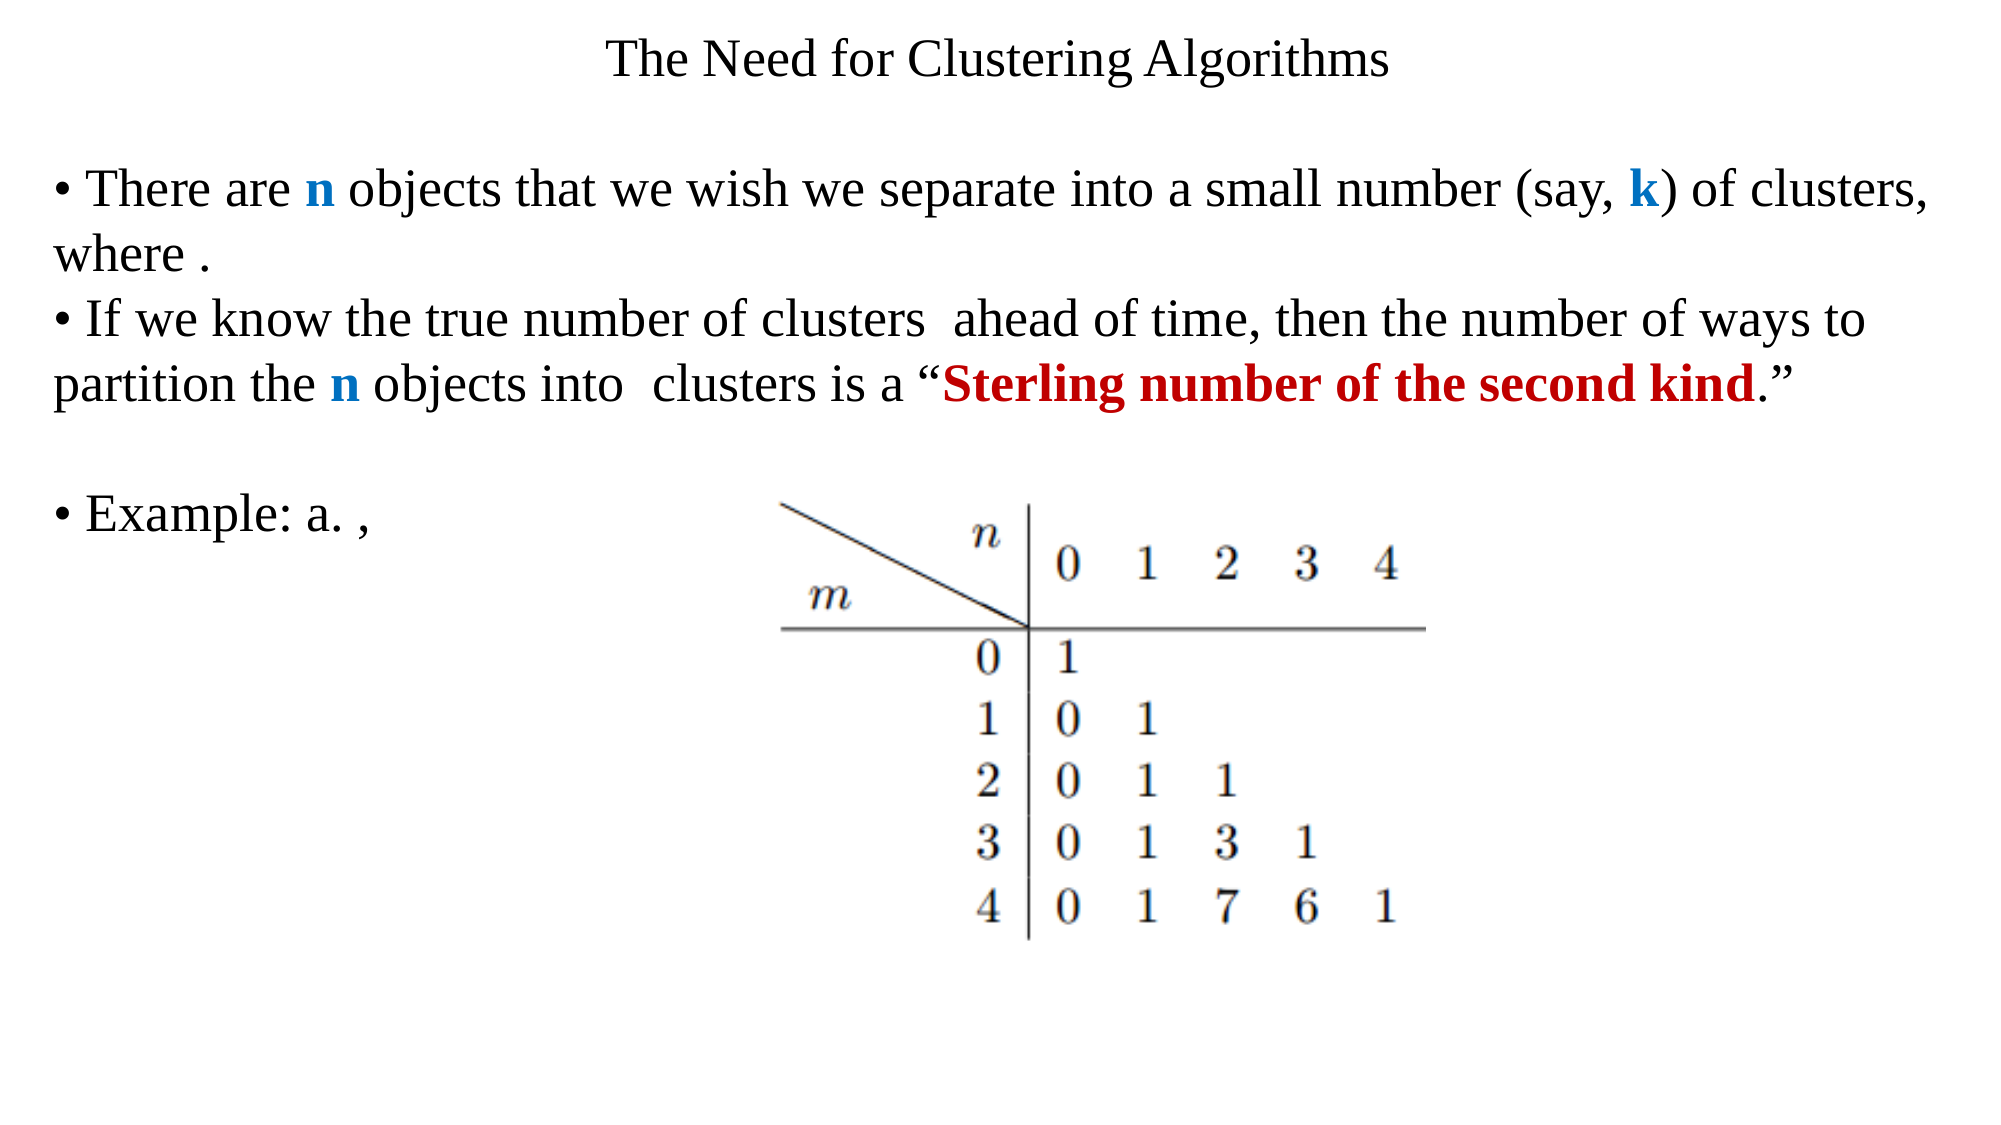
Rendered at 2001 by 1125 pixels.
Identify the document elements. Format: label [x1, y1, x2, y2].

picture [770, 486, 1426, 957]
